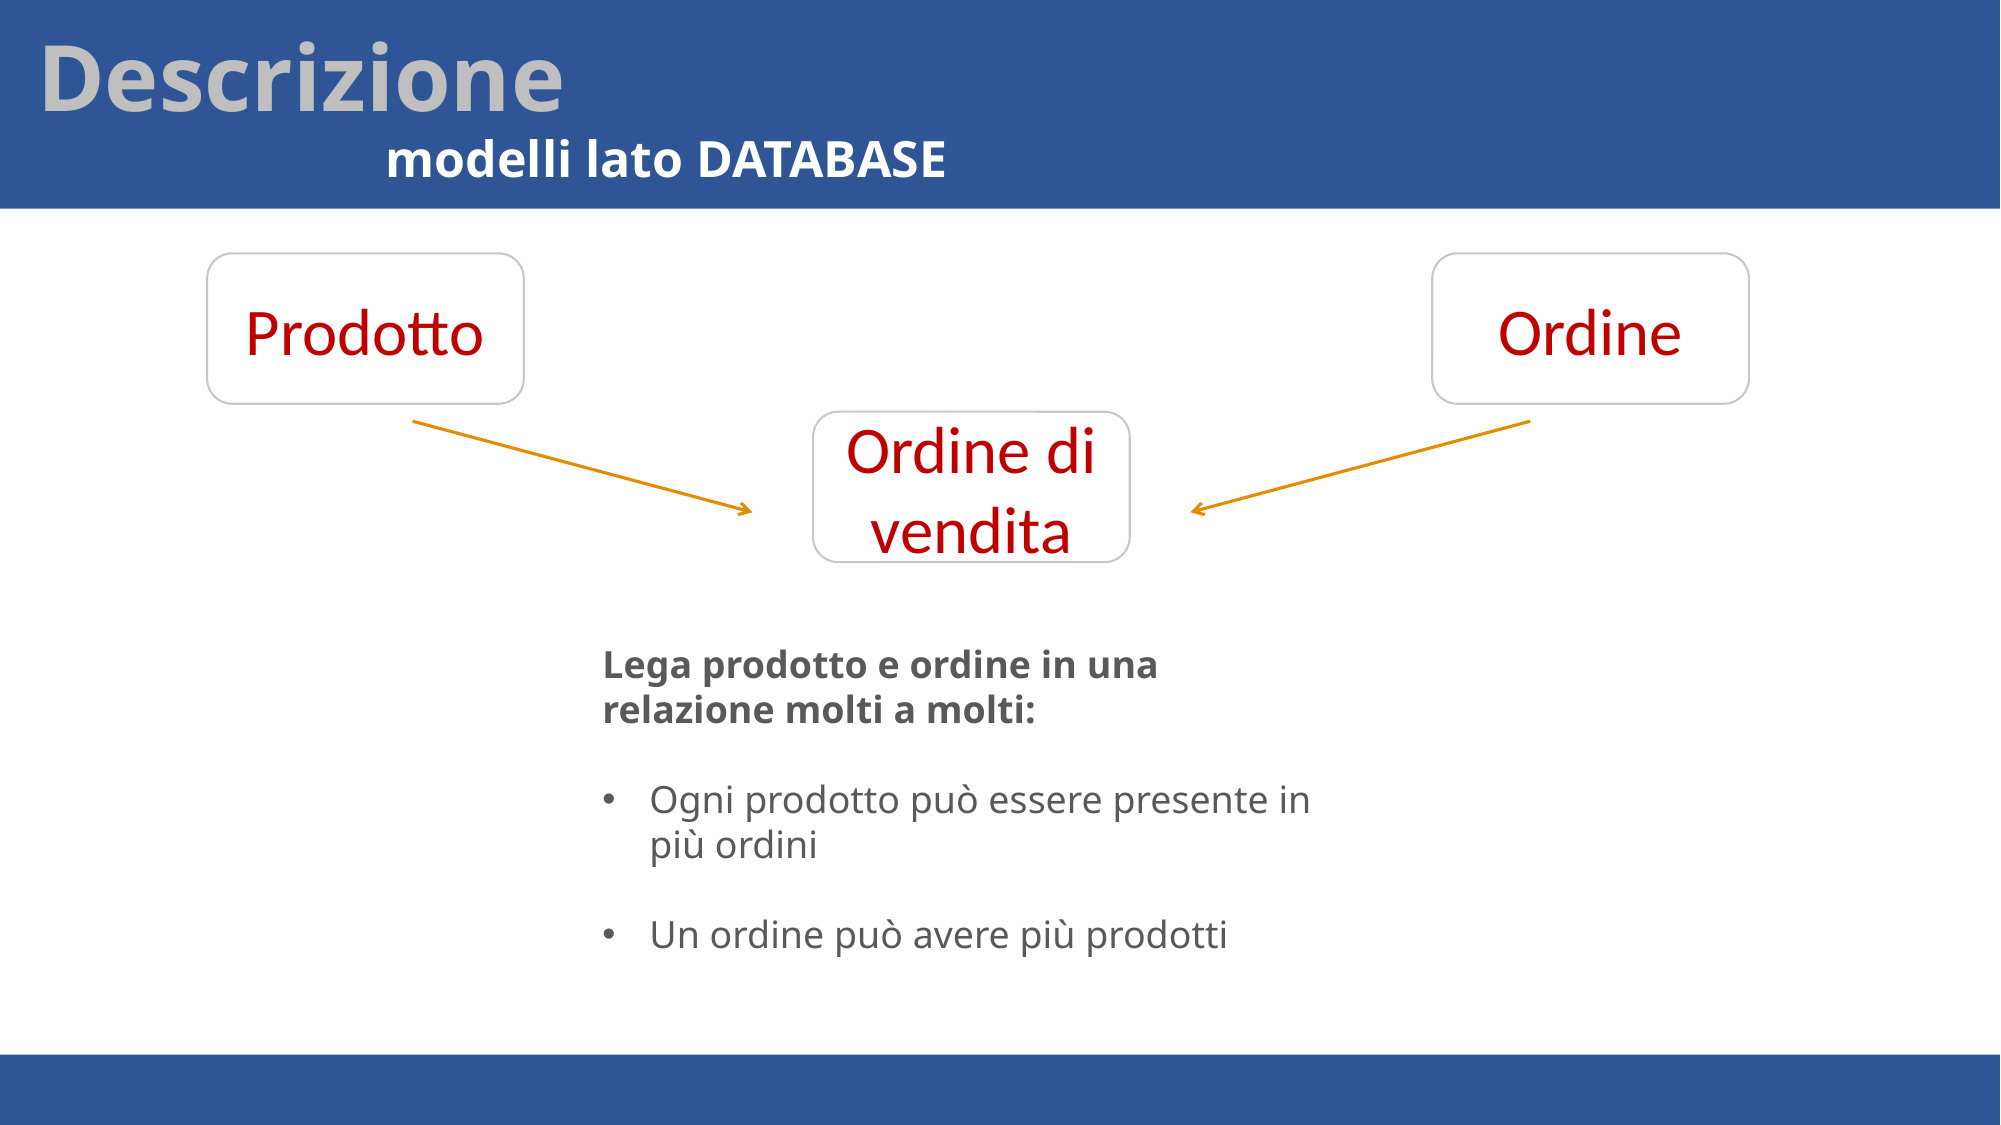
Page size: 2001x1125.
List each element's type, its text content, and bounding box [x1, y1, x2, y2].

text_box Ordine di vendita [811, 410, 1131, 564]
text_box [0, 0, 2000, 209]
text_box modelli lato DATABASE [365, 107, 972, 208]
text_box Prodotto [206, 252, 525, 405]
text_box Descrizione [17, 0, 631, 150]
text_box [0, 1054, 2000, 1125]
text_box Ordine [1431, 252, 1750, 405]
text_box Lega prodotto e ordine in una relazione molti a molti: Ogni prodotto può essere presente in più ordini Un ordine può avere più prodotti [582, 620, 1361, 976]
